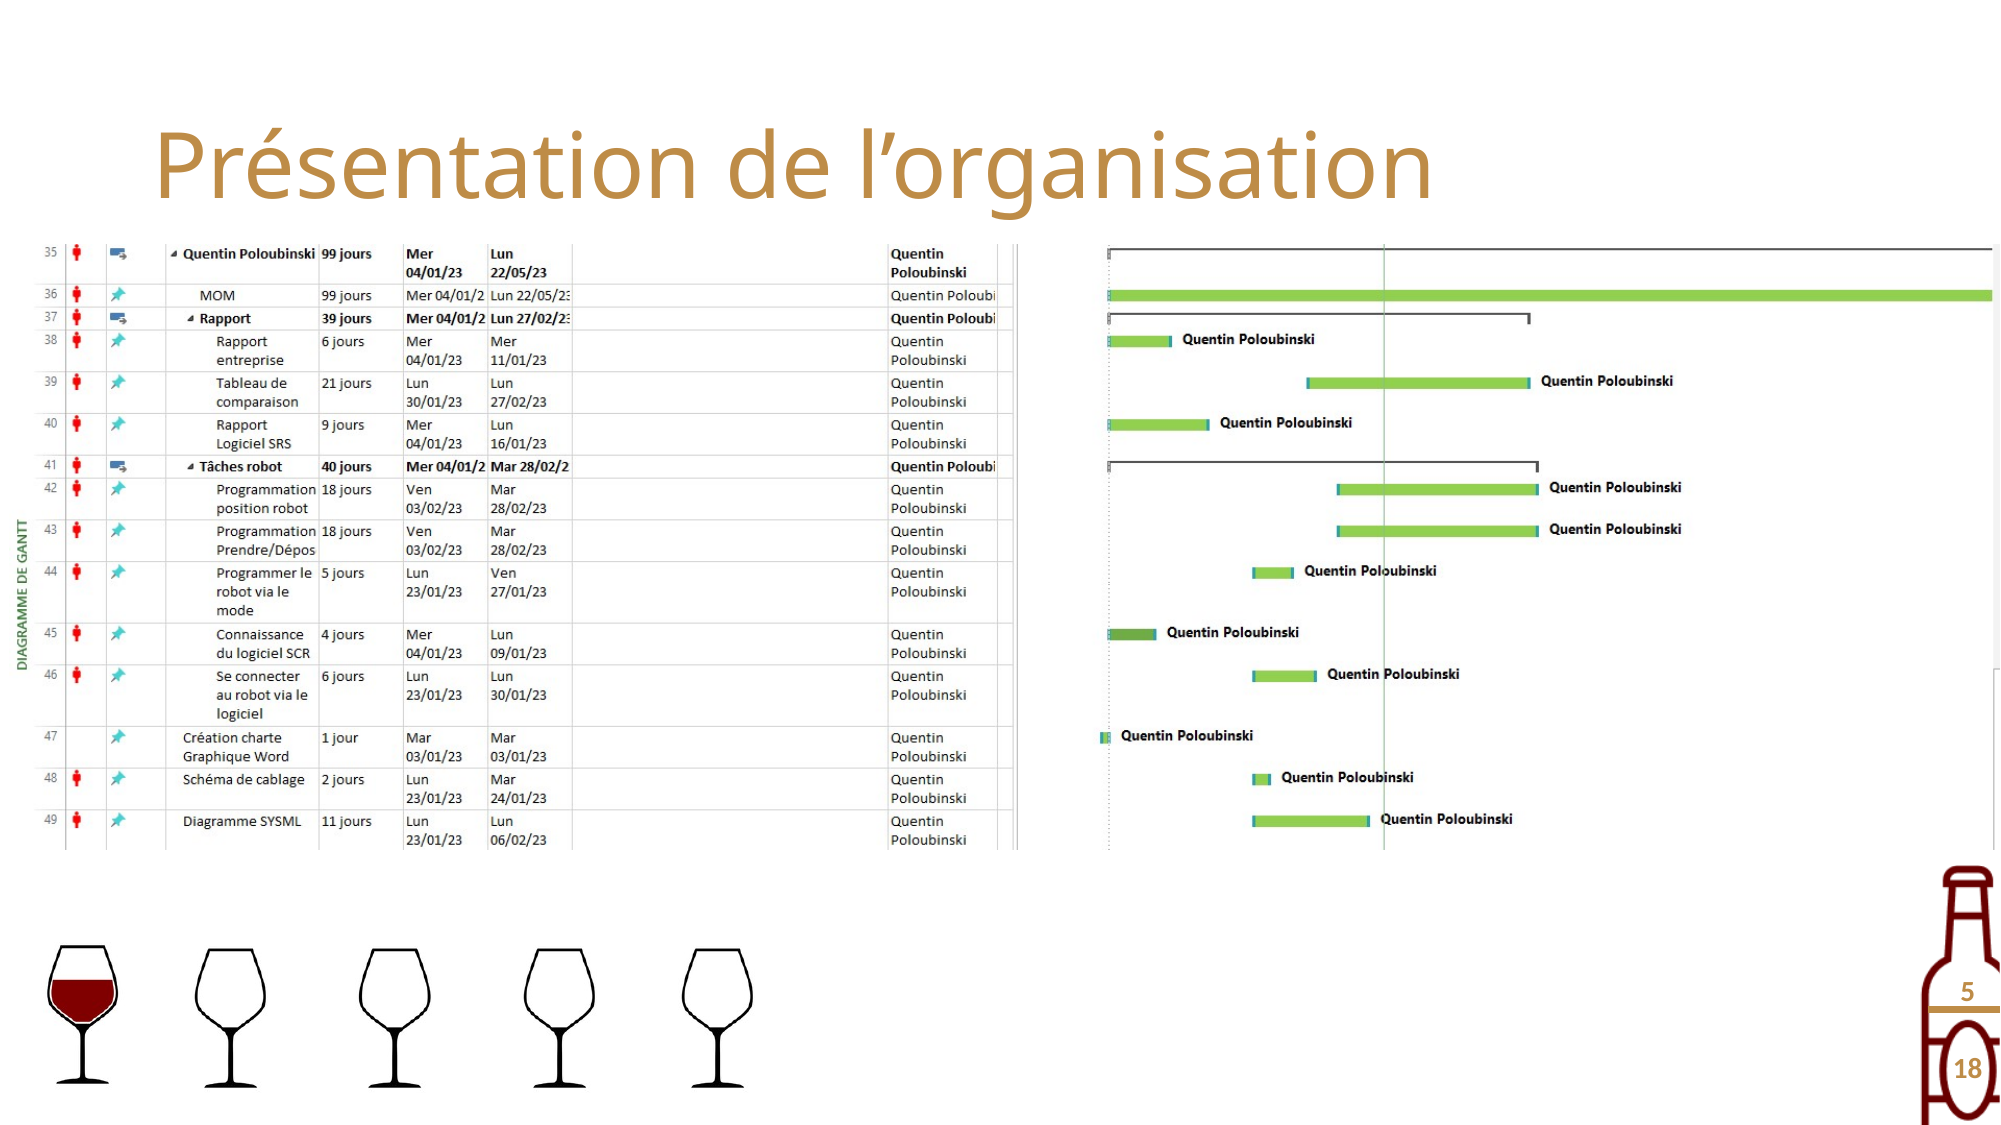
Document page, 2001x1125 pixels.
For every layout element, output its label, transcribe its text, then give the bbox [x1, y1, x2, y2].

picture [674, 933, 762, 1098]
title Présentation de l’organisation [137, 59, 1863, 244]
picture [187, 933, 274, 1098]
picture [41, 933, 128, 1098]
picture [1905, 865, 2000, 1125]
picture [516, 933, 603, 1098]
picture [351, 933, 439, 1098]
picture [9, 244, 2000, 850]
